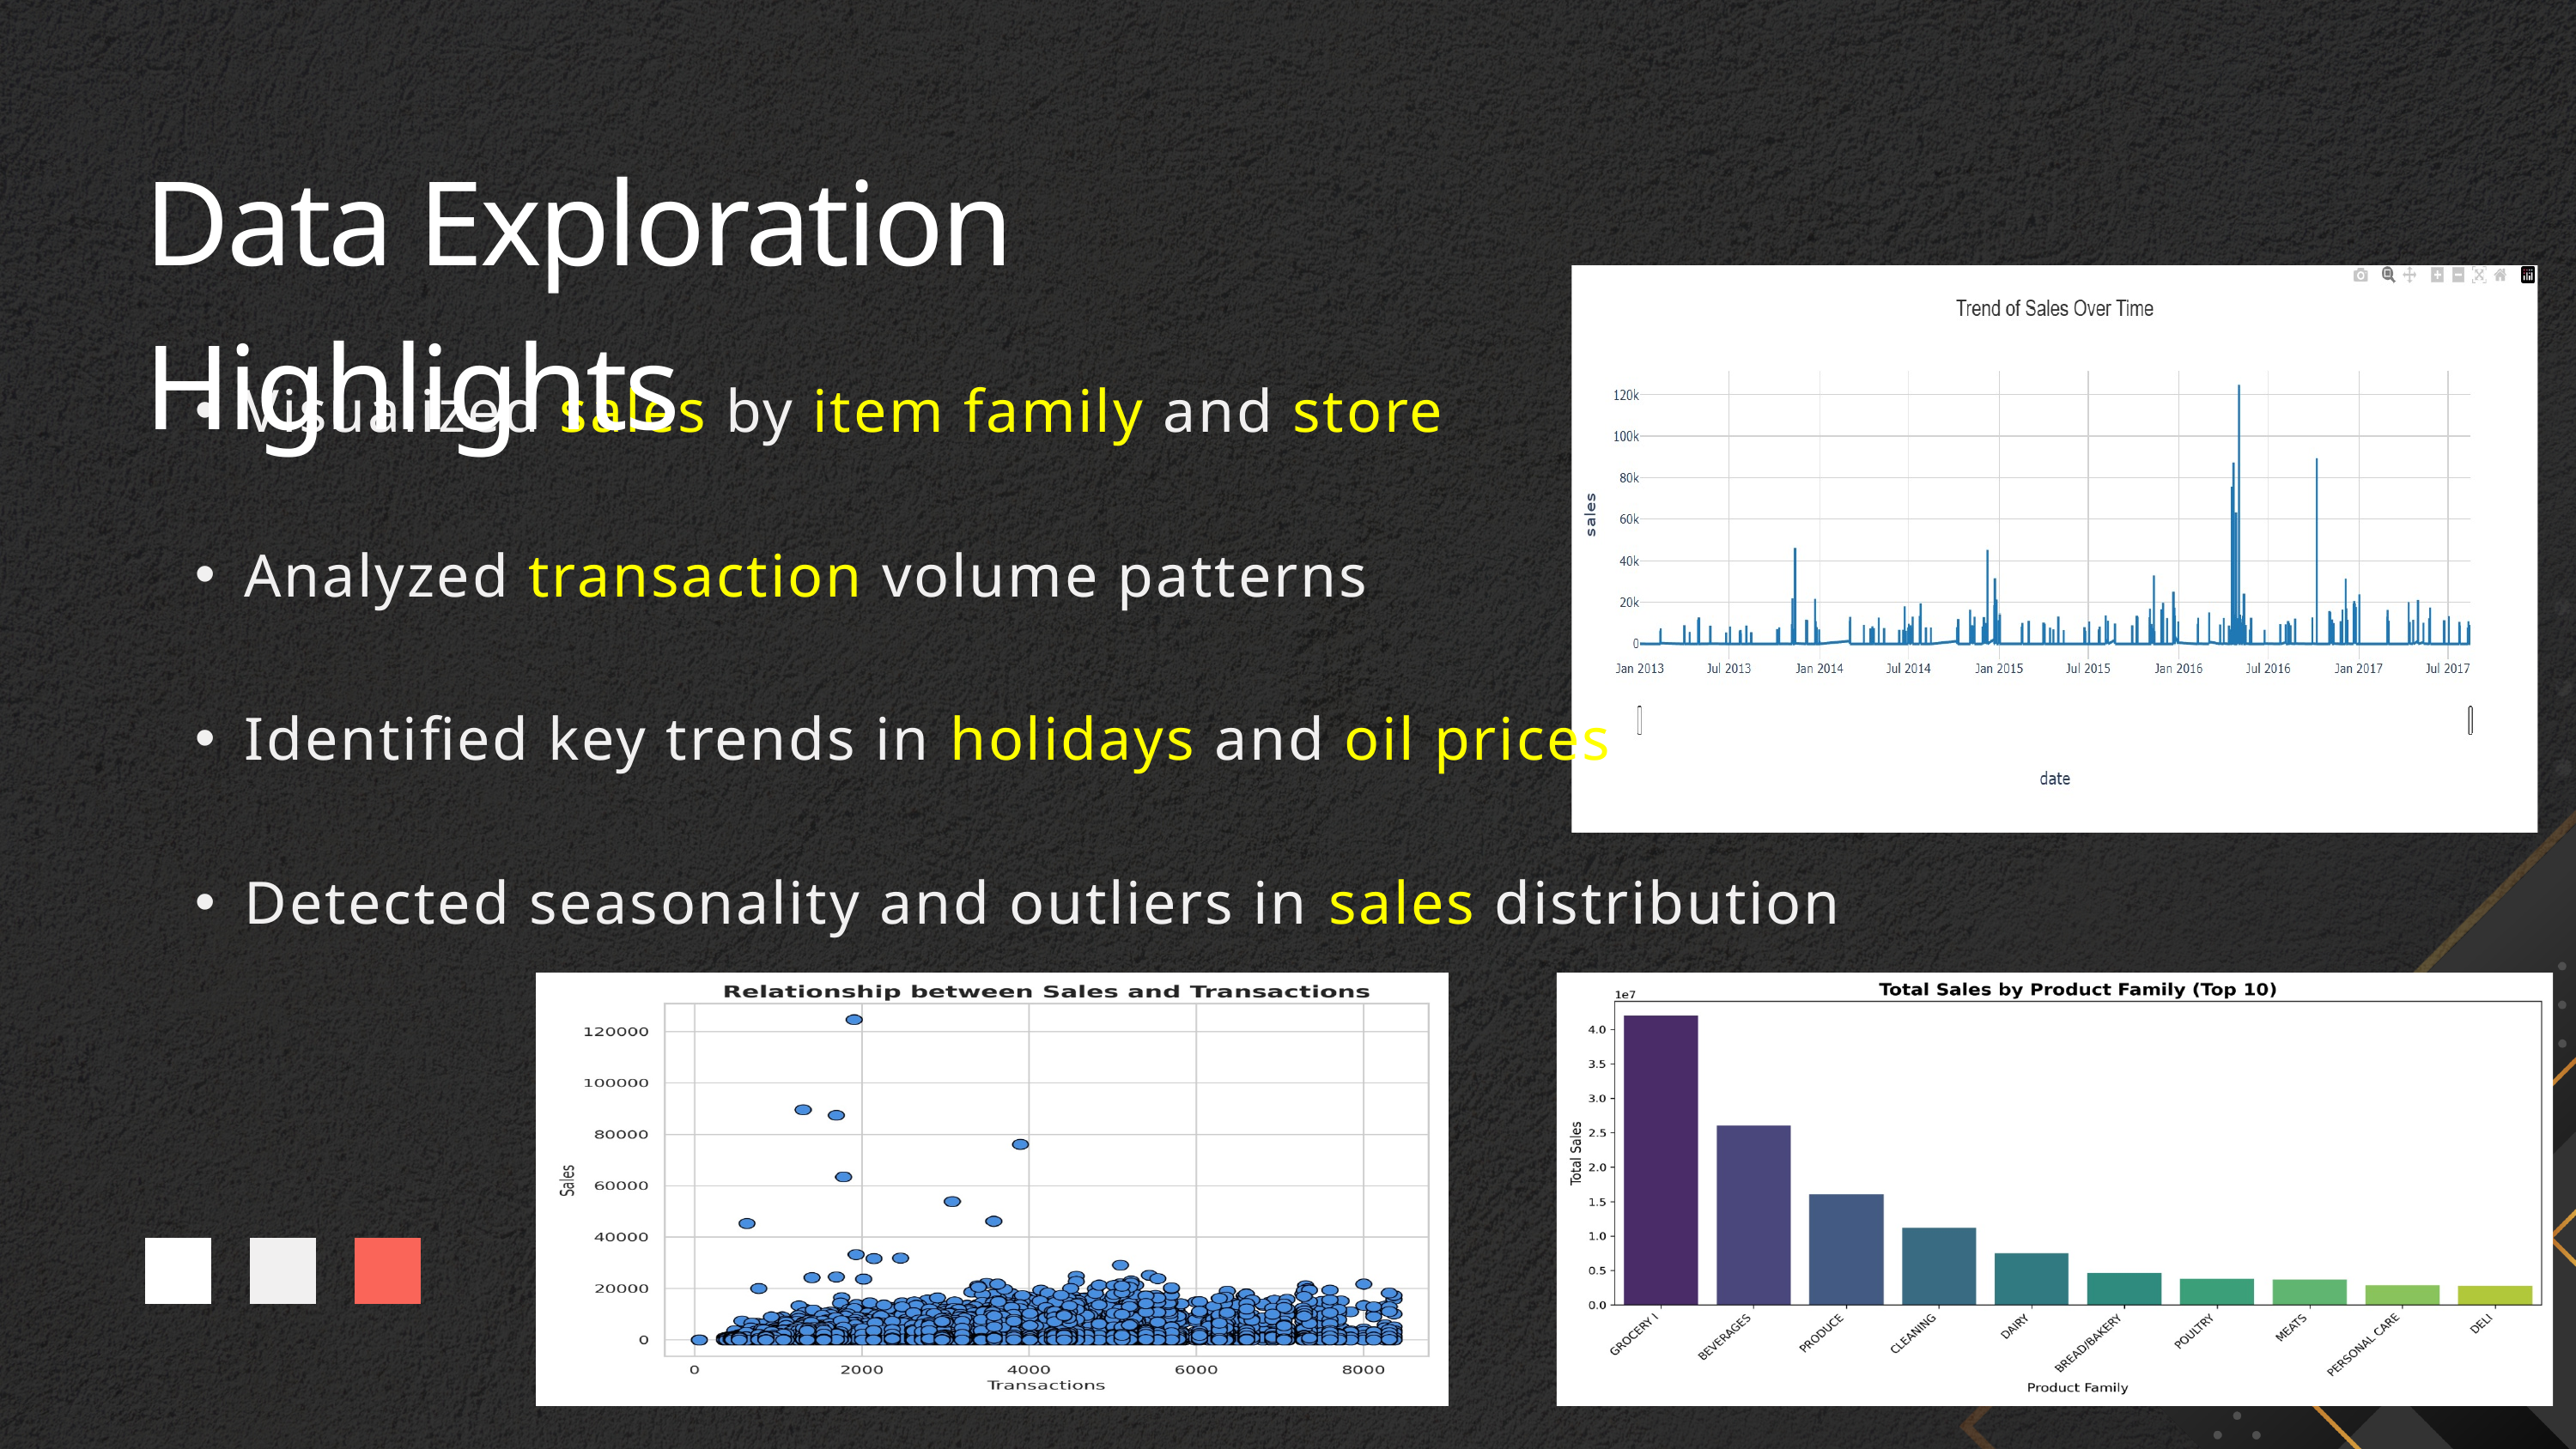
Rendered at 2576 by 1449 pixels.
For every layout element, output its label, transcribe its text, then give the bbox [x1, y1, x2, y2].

picture [536, 973, 1449, 1406]
text_box [1556, 973, 2554, 1406]
text_box Visualized sales by item family and store Analyzed transaction volume patterns Identified key trends in holidays and oil prices Detected seasonality and outliers in sales distribution [144, 362, 2079, 1019]
text_box [1834, 750, 2576, 1449]
text_box [1062, 1019, 1834, 1449]
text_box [354, 1237, 421, 1304]
text_box [0, 0, 2576, 1449]
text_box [144, 1237, 212, 1304]
text_box Data Exploration Highlights [144, 125, 1498, 453]
text_box [1571, 265, 2538, 833]
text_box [249, 1237, 316, 1304]
text_box [1498, 163, 2576, 750]
